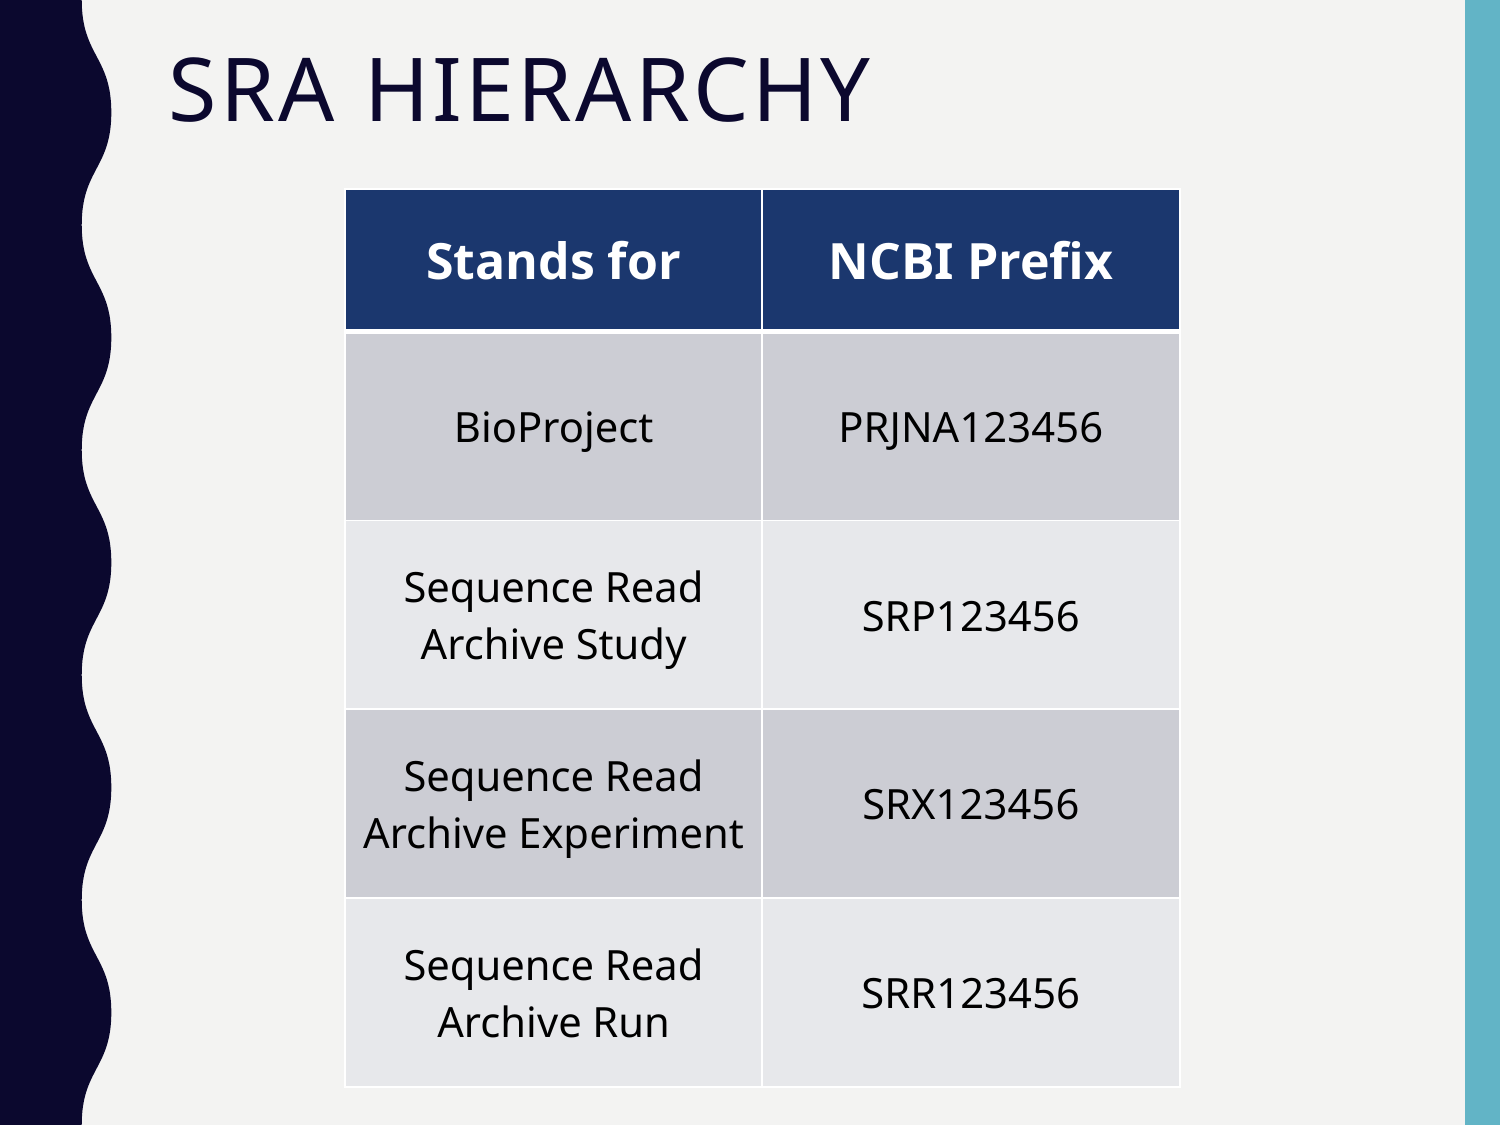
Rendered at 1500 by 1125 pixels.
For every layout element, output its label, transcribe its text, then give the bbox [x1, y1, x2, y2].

title Sra HIERARCHY [154, 37, 1407, 149]
table_cell BioProject [346, 334, 761, 520]
table_cell SRX123456 [763, 710, 1179, 897]
table_cell PRJNA123456 [763, 334, 1179, 520]
table_cell Sequence Read Archive Study [346, 521, 761, 708]
table_header NCBI Prefix [763, 190, 1179, 329]
table_header Stands for [346, 190, 761, 329]
table_cell SRP123456 [763, 521, 1179, 708]
table_cell SRR123456 [763, 899, 1179, 1086]
table_cell Sequence Read Archive Run [346, 899, 761, 1086]
table_cell Sequence Read Archive Experiment [346, 710, 761, 897]
